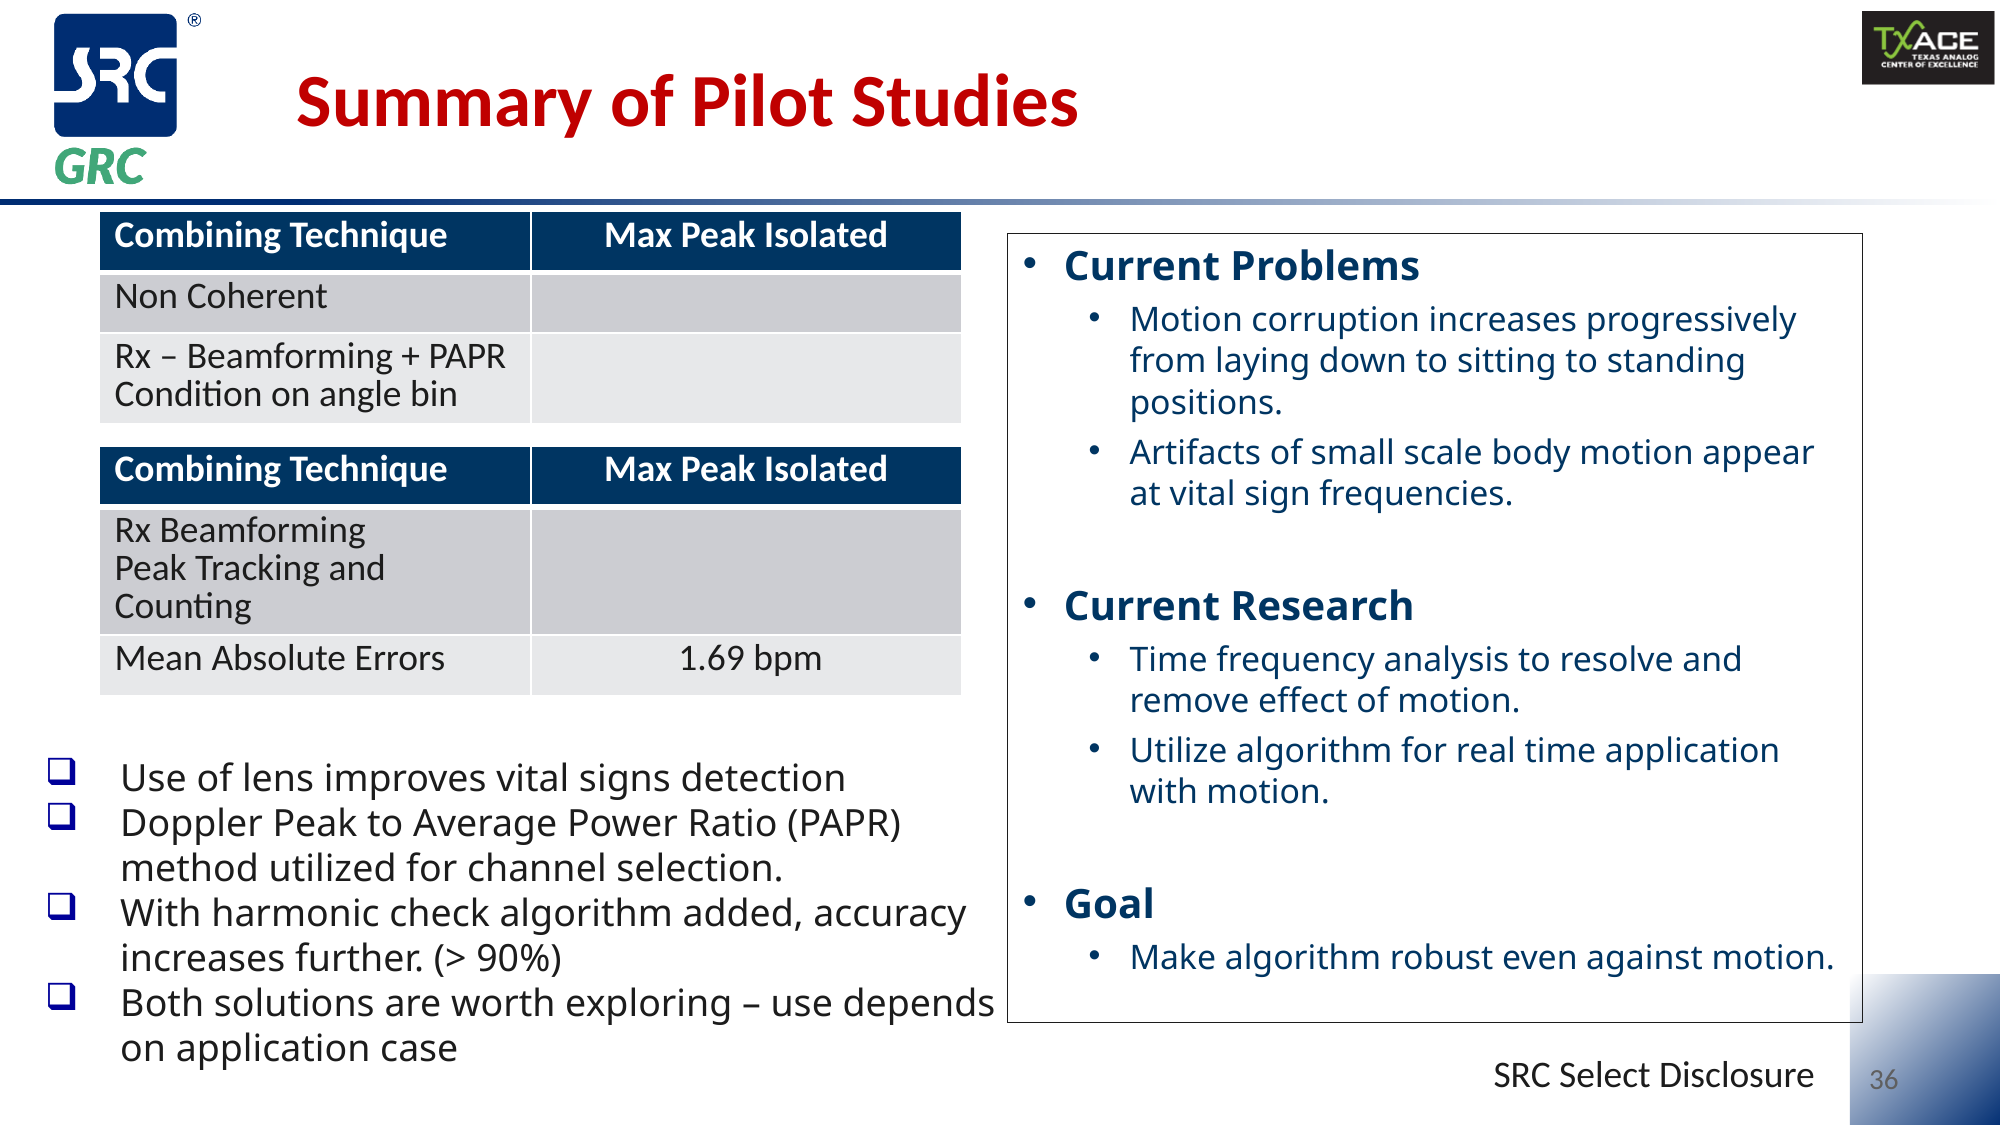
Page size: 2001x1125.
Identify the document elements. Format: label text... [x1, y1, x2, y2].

title Summary of Pilot Studies [281, 23, 1863, 183]
footer SRC Select Disclosure [1030, 1042, 1831, 1103]
picture [1862, 11, 1995, 85]
text_box Use of lens improves vital signs detection Doppler Peak to Average Power Ratio (PAPR) method utilized for channel selection. With harmonic check algorithm added, accuracy increases further. (> 90%) Both solutions are worth exploring – use depends on application case [30, 746, 1031, 1077]
text_box Current Problems Motion corruption increases progressively from laying down to sitting to standing positions. Artifacts of small scale body motion appear at vital sign frequencies. Current Research Time frequency analysis to resolve and remove effect of motion. Utilize algorithm for real time application with motion. Goal Make algorithm robust even against motion. [1007, 233, 1863, 1023]
picture [40, 0, 235, 198]
